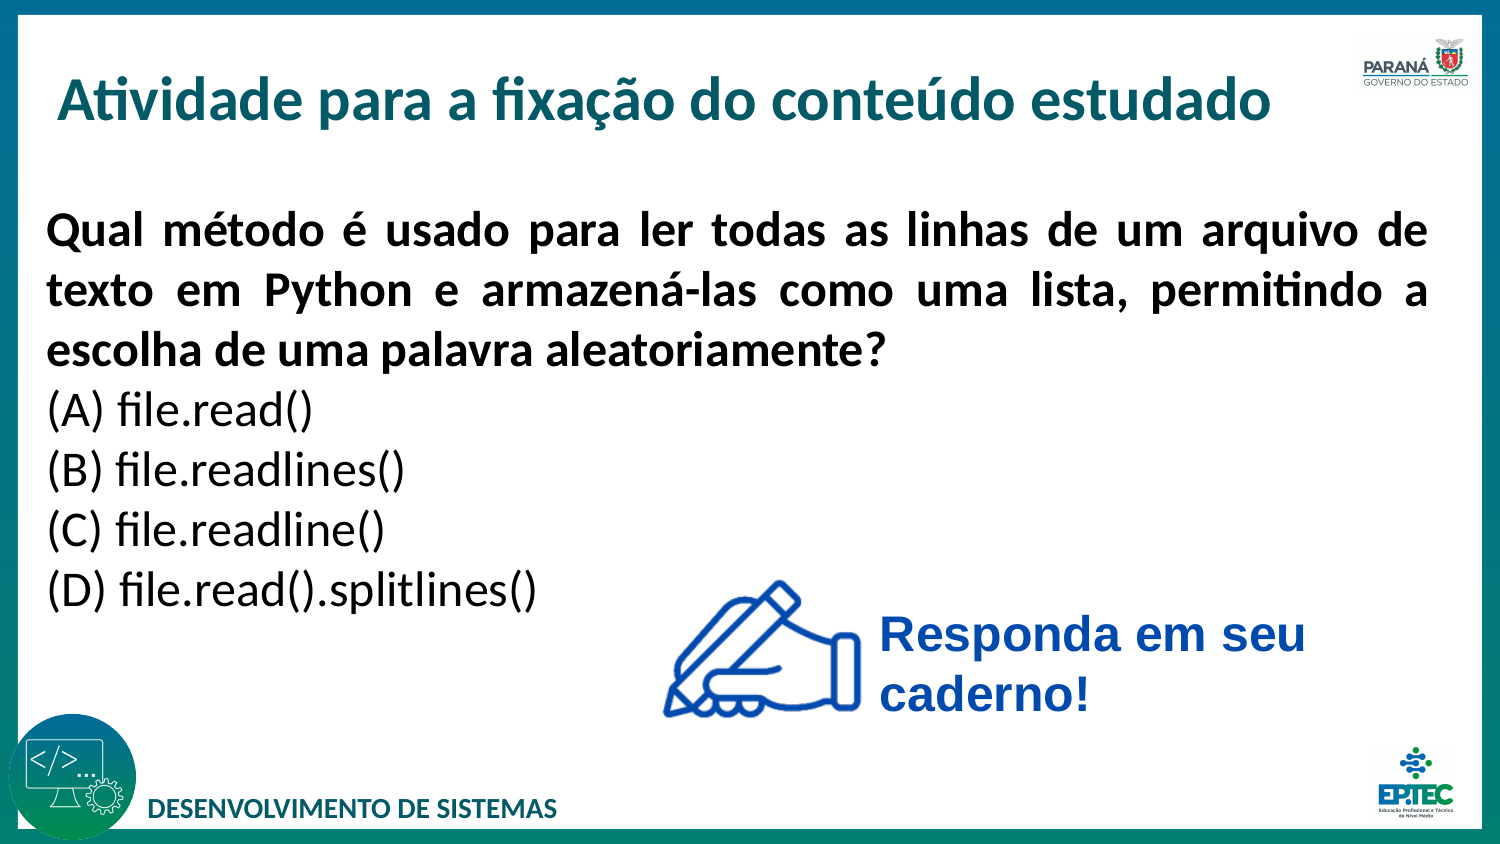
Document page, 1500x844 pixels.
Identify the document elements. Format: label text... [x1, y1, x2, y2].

text_box Atividade para a fixação do conteúdo estudado [42, 50, 1323, 141]
picture [0, 273, 17, 277]
text_box Responda em seu caderno! [889, 586, 1358, 737]
picture [1356, 30, 1475, 94]
text_box Qual método é usado para ler todas as linhas de um arquivo de texto em Python e armazená-las como uma lista, permitindo a escolha de uma palavra aleatoriamente? (A) file.read() (B) file.readlines() (C) file.readline() (D) file.read().splitlines() [31, 181, 1446, 625]
picture [643, 532, 885, 773]
picture [1374, 745, 1457, 822]
picture [1482, 273, 1500, 277]
text_box [17, 14, 1482, 829]
picture [8, 713, 137, 841]
text_box DESENVOLVIMENTO DE SISTEMAS [141, 783, 644, 830]
